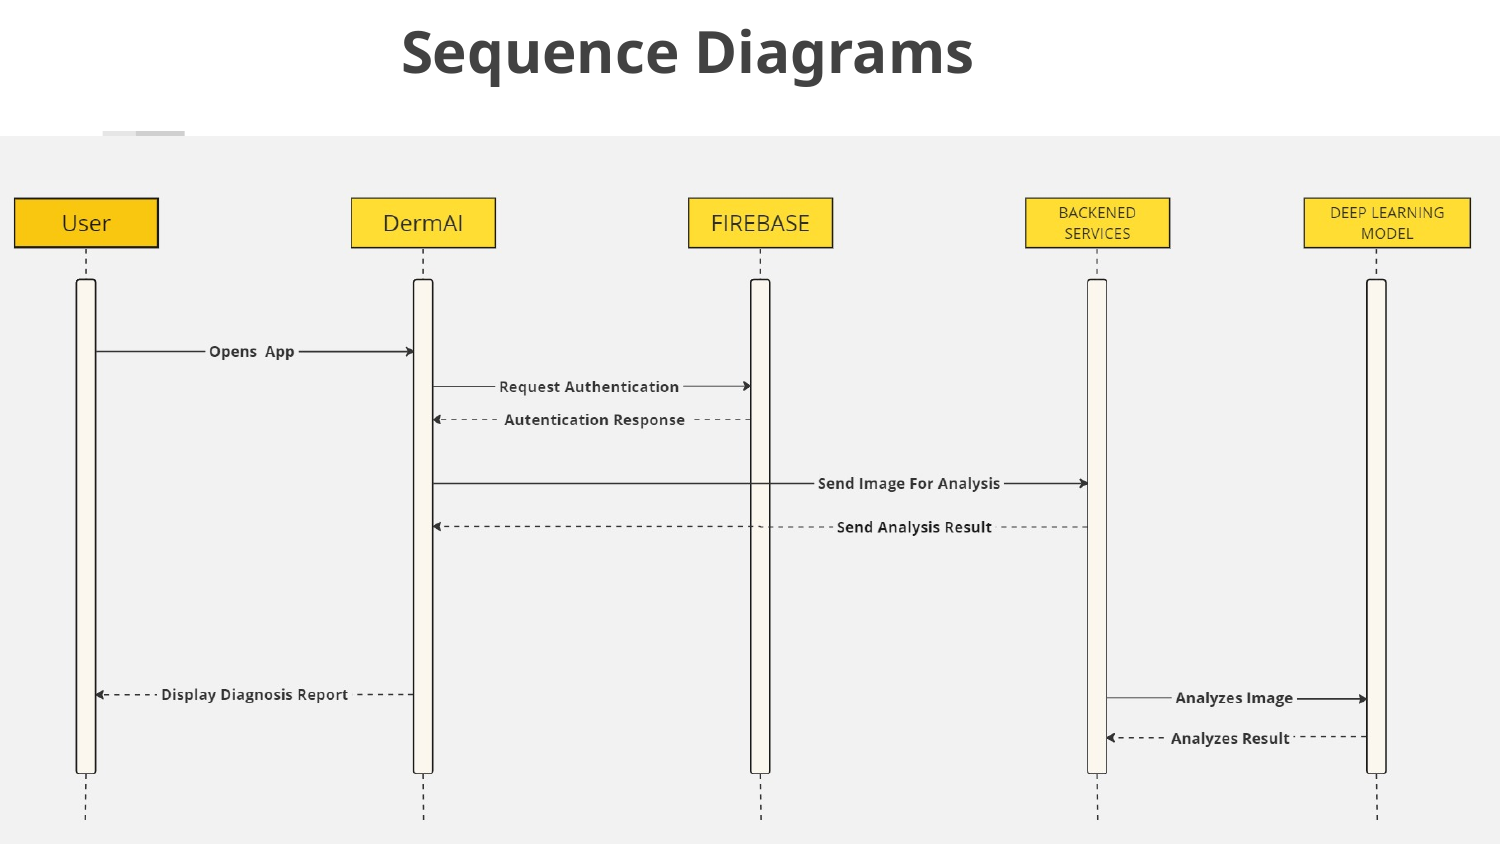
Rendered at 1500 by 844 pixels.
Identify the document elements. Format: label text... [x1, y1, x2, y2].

title Sequence Diagrams [386, 0, 996, 134]
picture [0, 136, 1500, 844]
